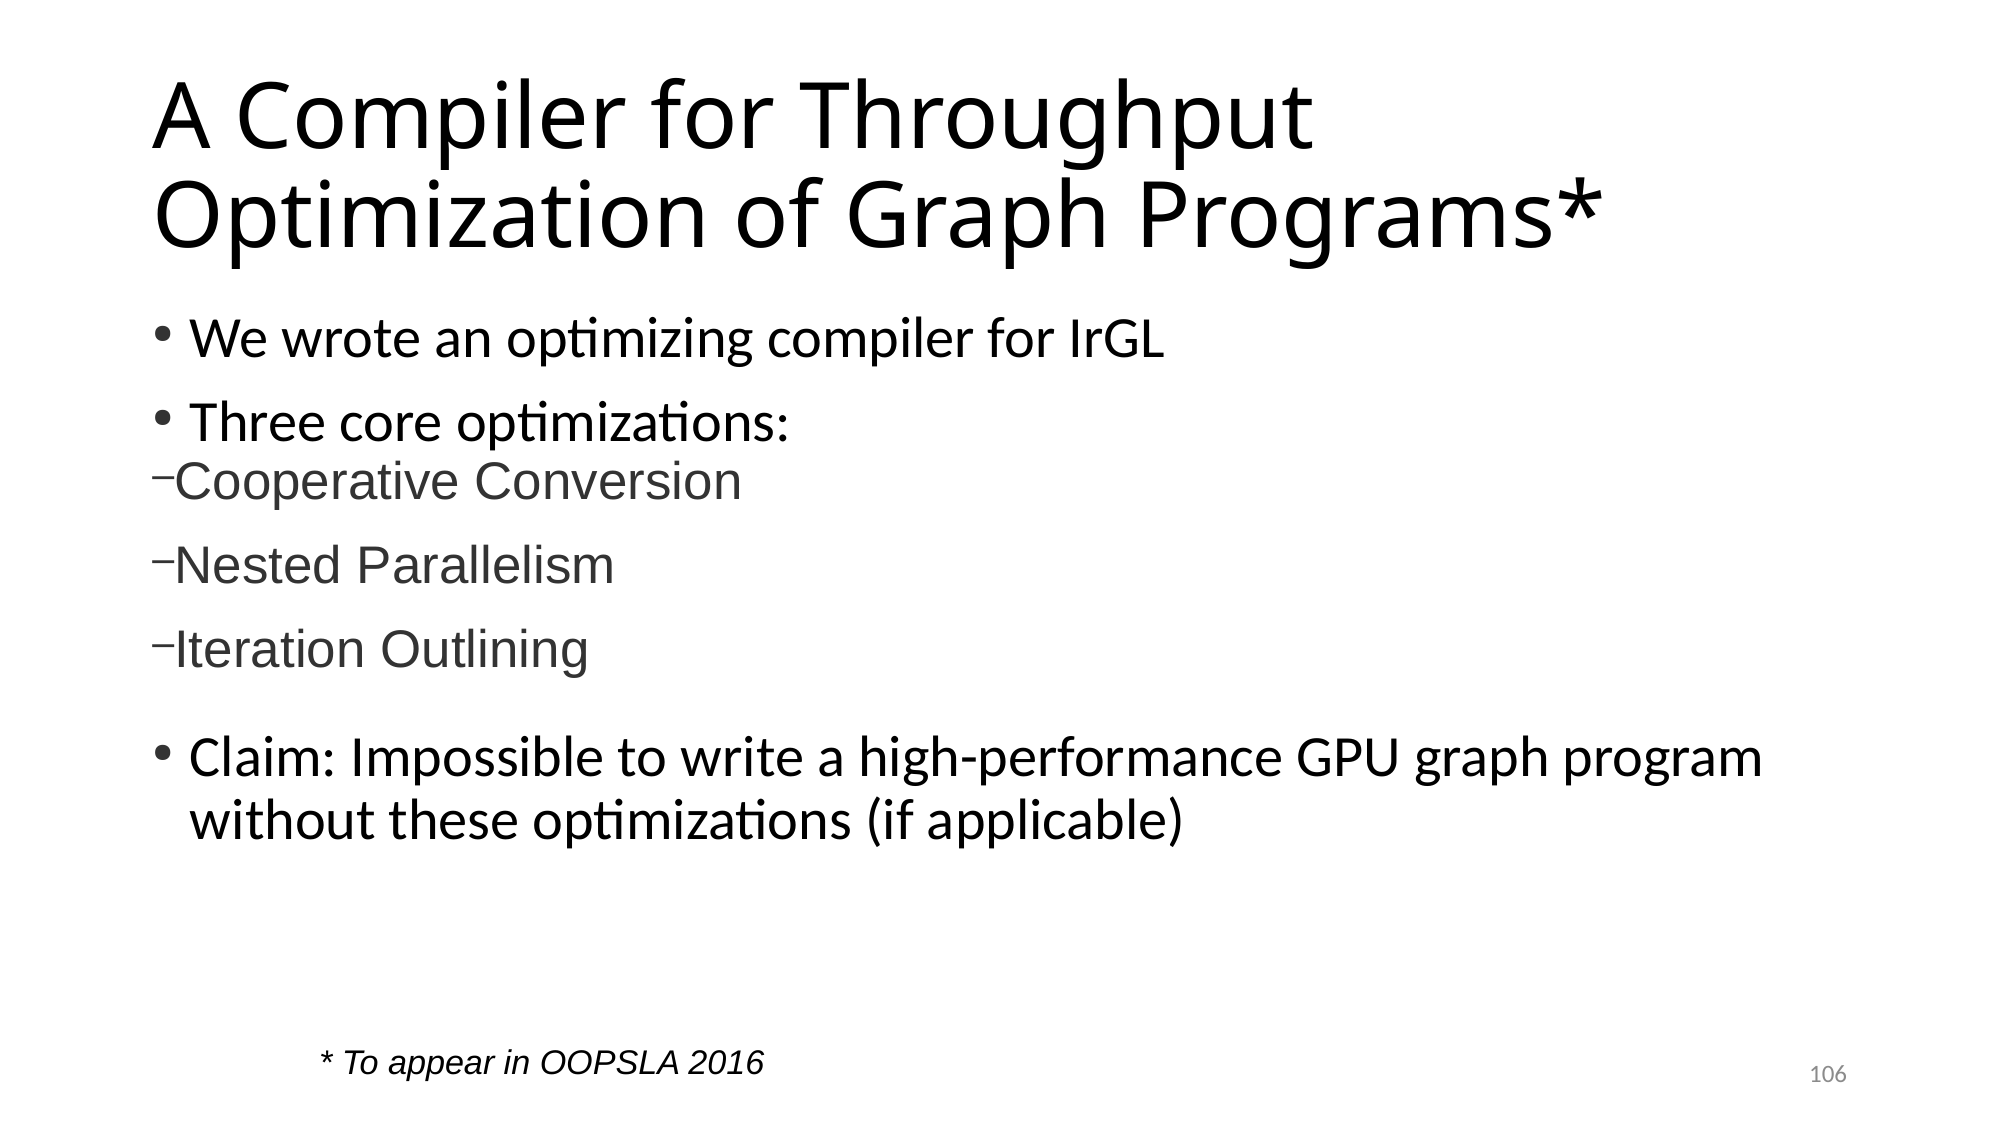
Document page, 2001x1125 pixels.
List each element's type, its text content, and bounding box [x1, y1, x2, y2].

text_box * To appear in OOPSLA 2016 [305, 1034, 778, 1089]
list We wrote an optimizing compiler for IrGL Three core optimizations: Cooperative Conversion Nested Parallelism Iteration Outlining Claim: Impossible to write a high-performance GPU graph program without these optimizations (if applicable) [137, 299, 1863, 1014]
title A Compiler for Throughput Optimization of Graph Programs* [137, 62, 1863, 276]
slide_number 106 [1412, 1042, 1863, 1103]
